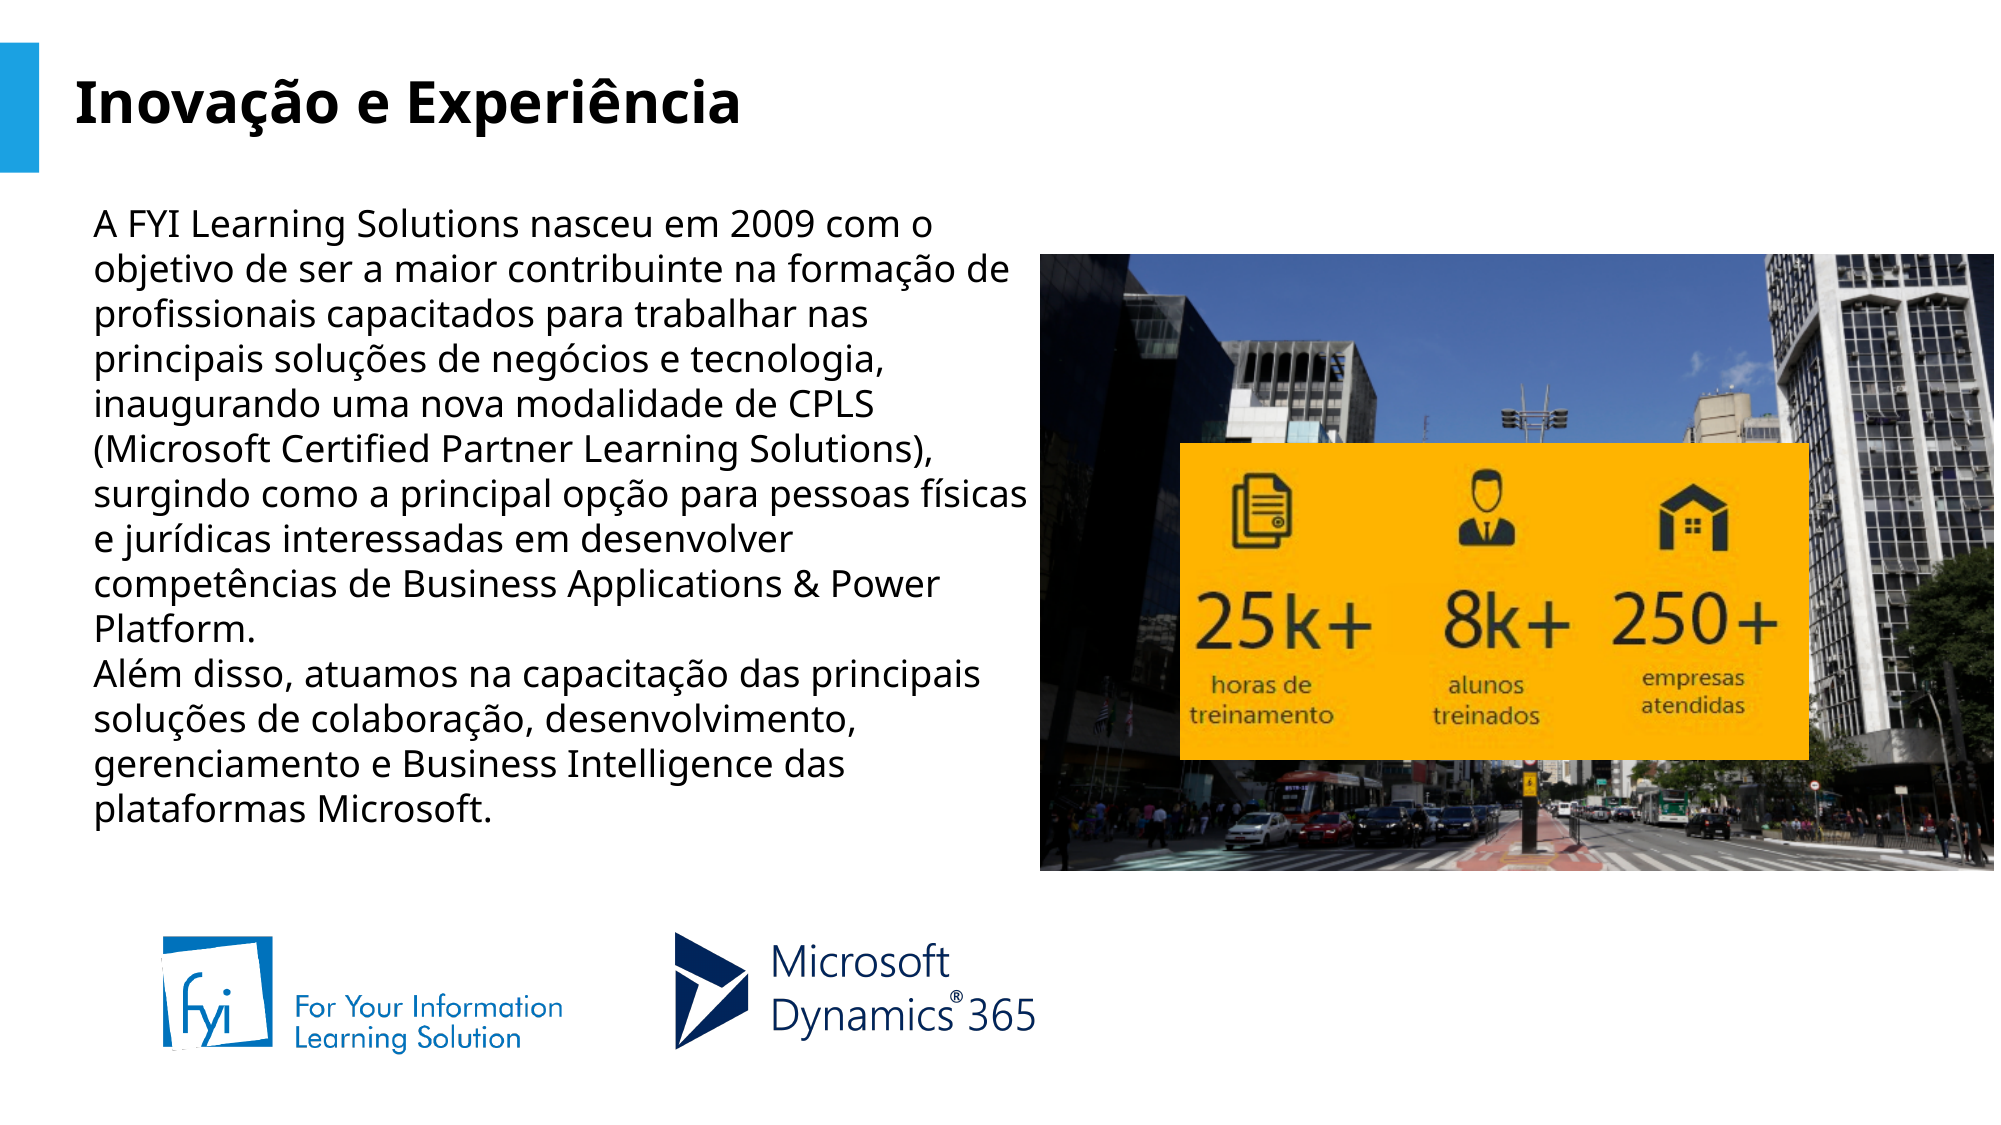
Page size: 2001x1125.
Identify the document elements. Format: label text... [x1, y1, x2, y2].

title A FYI Learning Solutions nasceu em 2009 com o objetivo de ser a maior contribuinte na formação de profissionais capacitados para trabalhar nas principais soluções de negócios e tecnologia, inaugurando uma nova modalidade de CPLS (Microsoft Certified Partner Learning Solutions), surgindo como a principal opção para pessoas físicas e jurídicas interessadas em desenvolver competências de Business Applications & Power Platform. Além disso, atuamos na capacitação das principais soluções de colaboração, desenvolvimento, gerenciamento e Business Intelligence das plataformas Microsoft. [78, 19, 1060, 932]
picture [1039, 253, 1994, 871]
picture [611, 904, 1082, 1083]
picture [150, 920, 583, 1068]
text_box Inovação e Experiência [60, 58, 876, 143]
